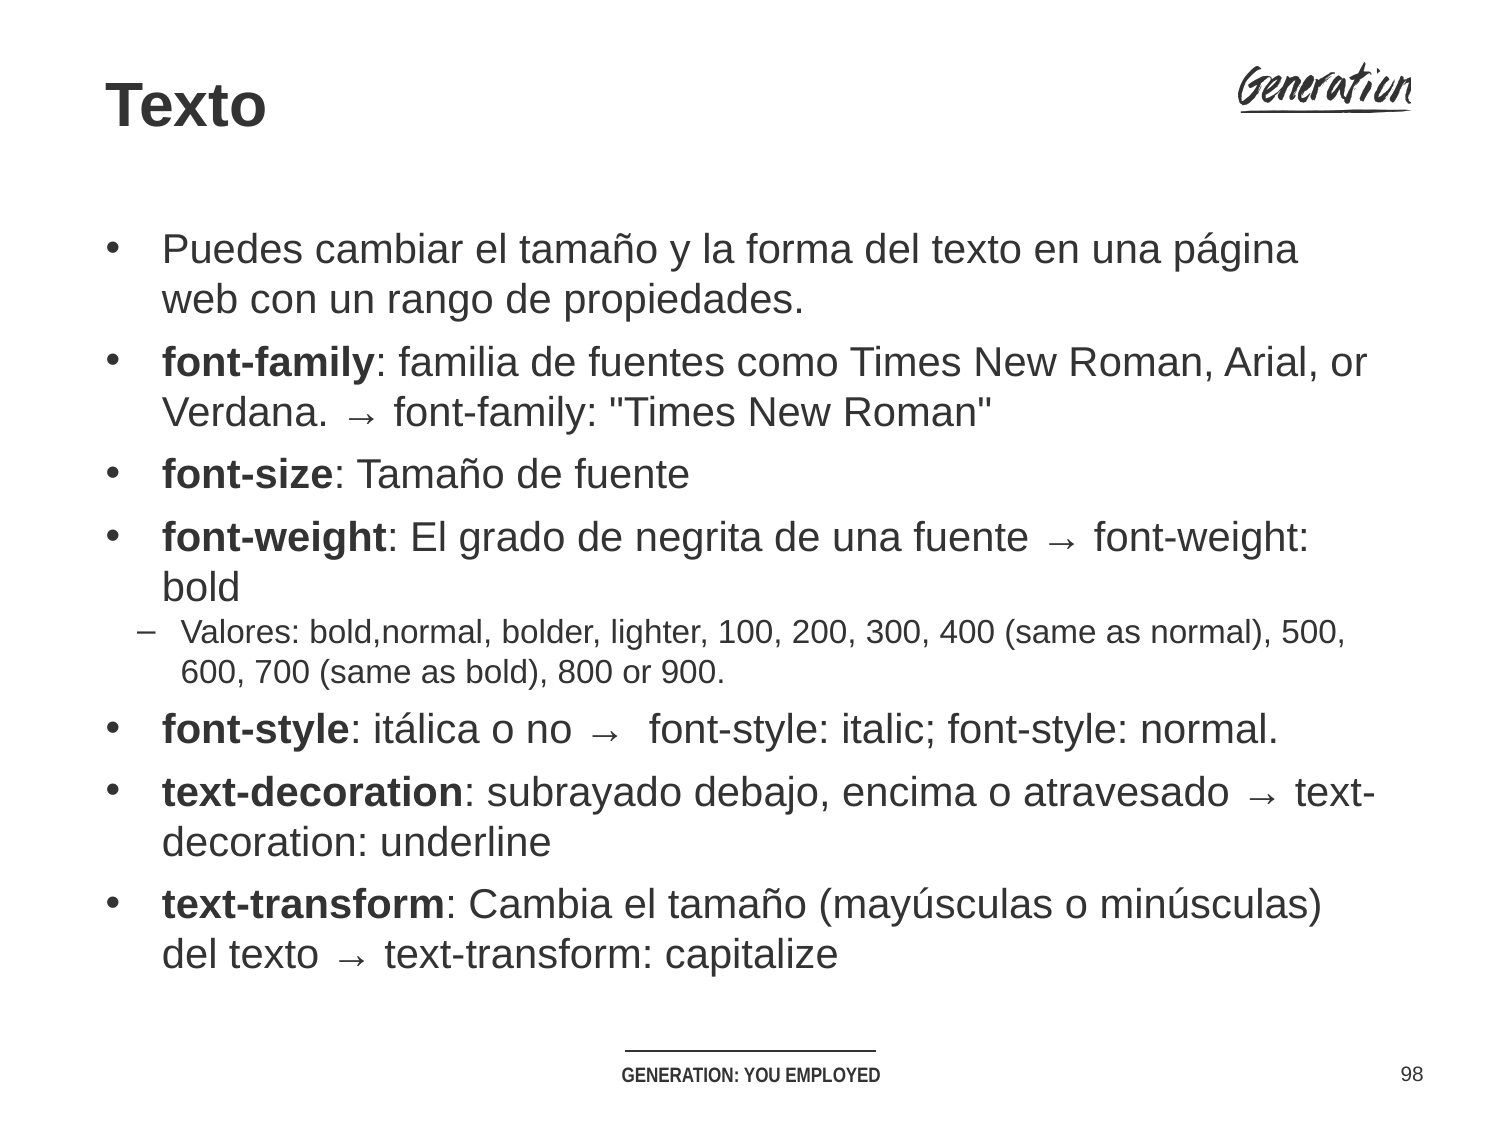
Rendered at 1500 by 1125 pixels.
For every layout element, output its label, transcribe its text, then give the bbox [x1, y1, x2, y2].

list Puedes cambiar el tamaño y la forma del texto en una página web con un rango de propiedades. font-family: familia de fuentes como Times New Roman, Arial, or Verdana. → font-family: "Times New Roman" font-size: Tamaño de fuente font-weight: El grado de negrita de una fuente → font-weight: bold Valores: bold,normal, bolder, lighter, 100, 200, 300, 400 (same as normal), 500, 600, 700 (same as bold), 800 or 900. font-style: itálica o no → font-style: italic; font-style: normal. text-decoration: subrayado debajo, encima o atravesado → text-decoration: underline text-transform: Cambia el tamaño (mayúsculas o minúsculas) del texto → text-transform: capitalize [105, 222, 1386, 1107]
title Texto [105, 56, 1419, 148]
